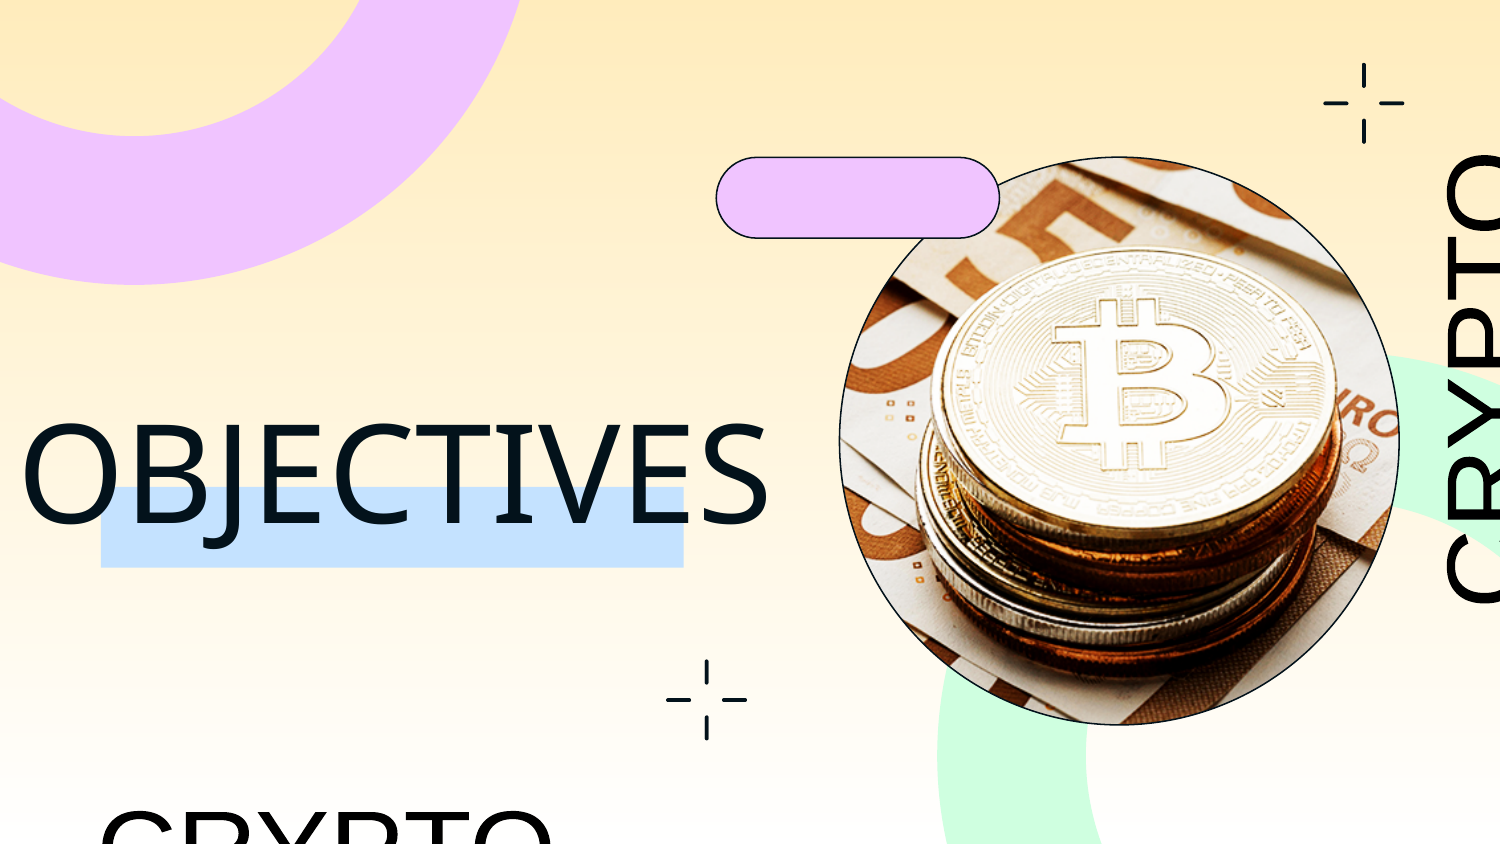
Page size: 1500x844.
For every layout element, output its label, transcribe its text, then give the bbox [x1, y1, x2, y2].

text_box [716, 157, 837, 239]
picture [839, 156, 1400, 726]
title OBJECTIVES [2, 311, 834, 626]
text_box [1323, 62, 1405, 144]
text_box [666, 659, 748, 741]
